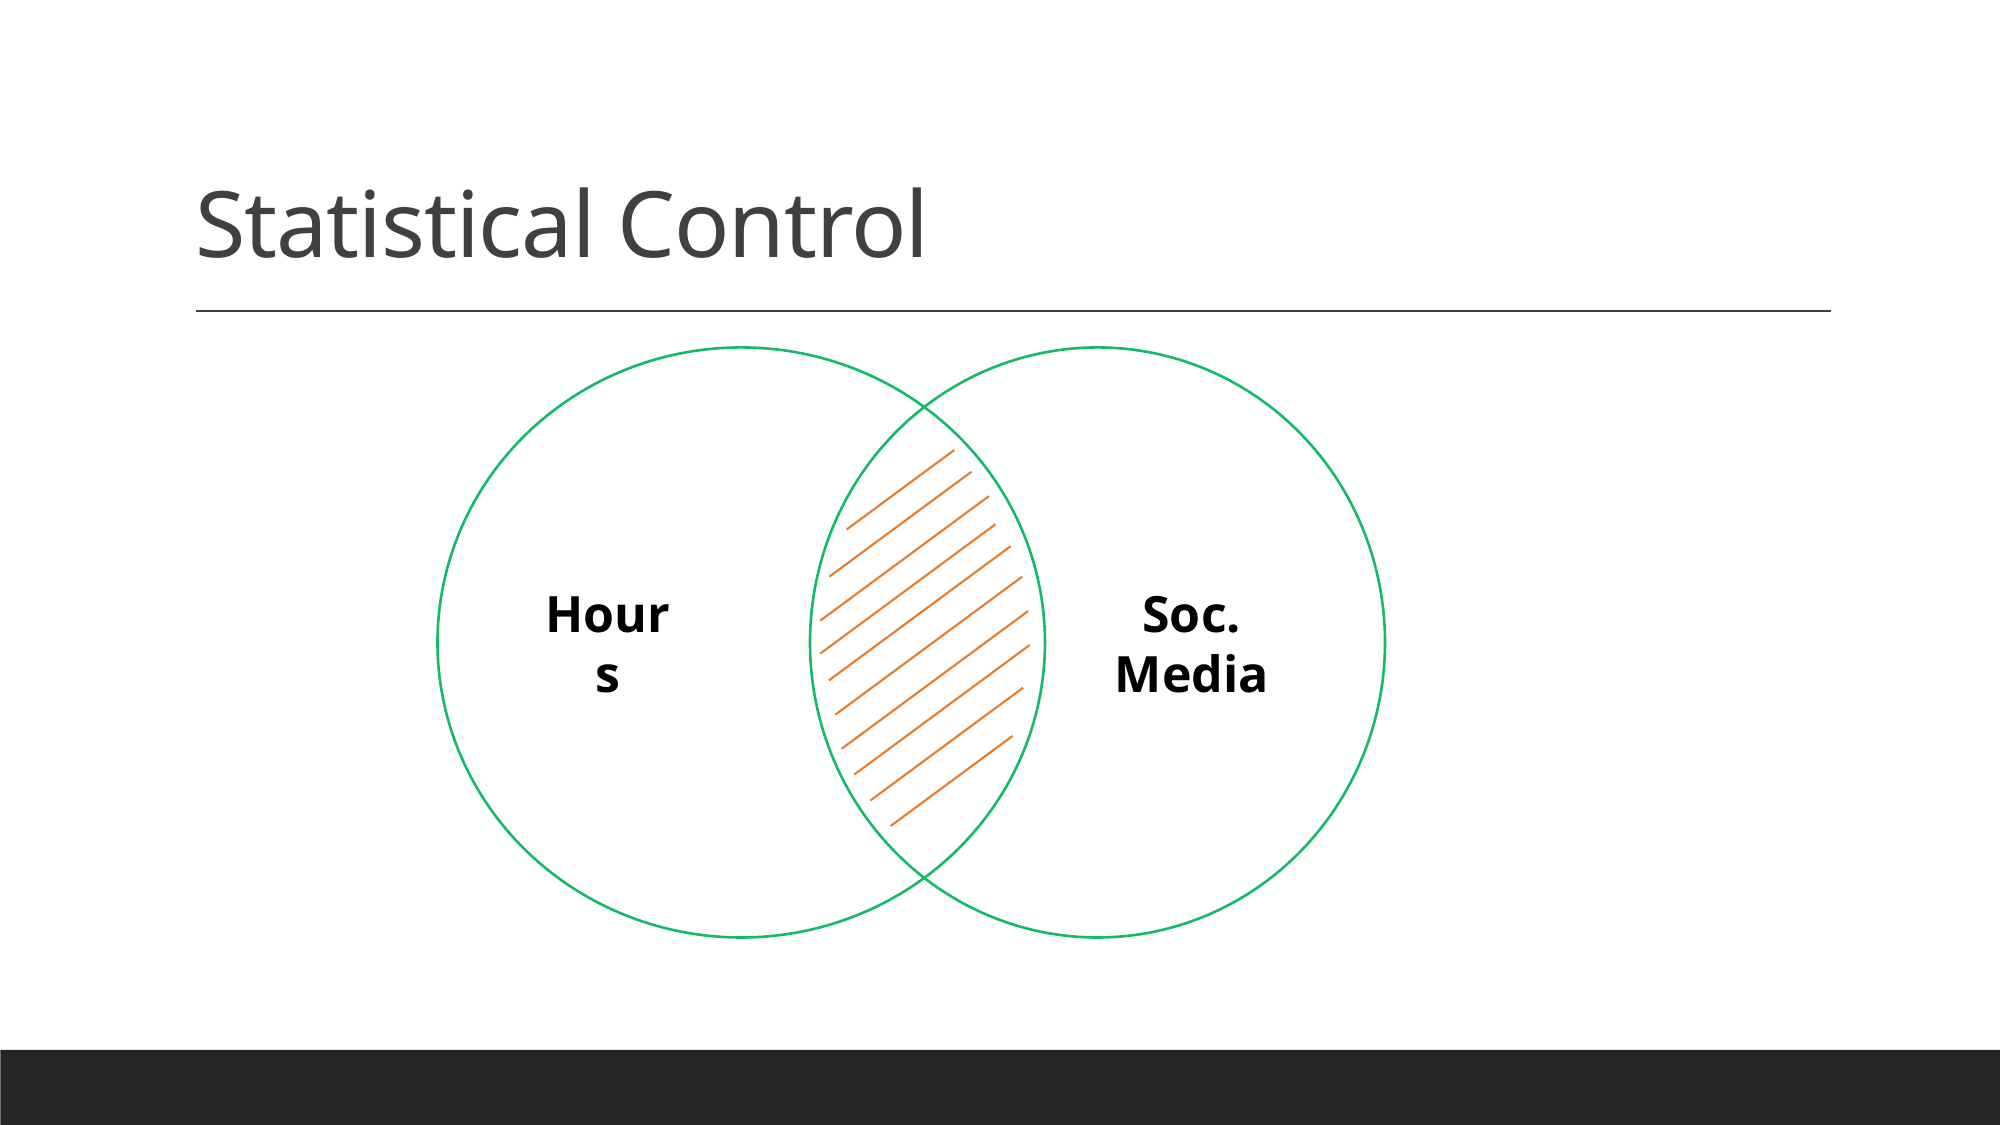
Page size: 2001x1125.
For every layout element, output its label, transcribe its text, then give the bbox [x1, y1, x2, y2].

text_box Soc. Media [877, 346, 1387, 939]
text_box Hours [436, 346, 924, 939]
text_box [819, 449, 1031, 827]
title Statistical Control [180, 47, 1830, 285]
text_box Soc. Media [808, 576, 816, 709]
